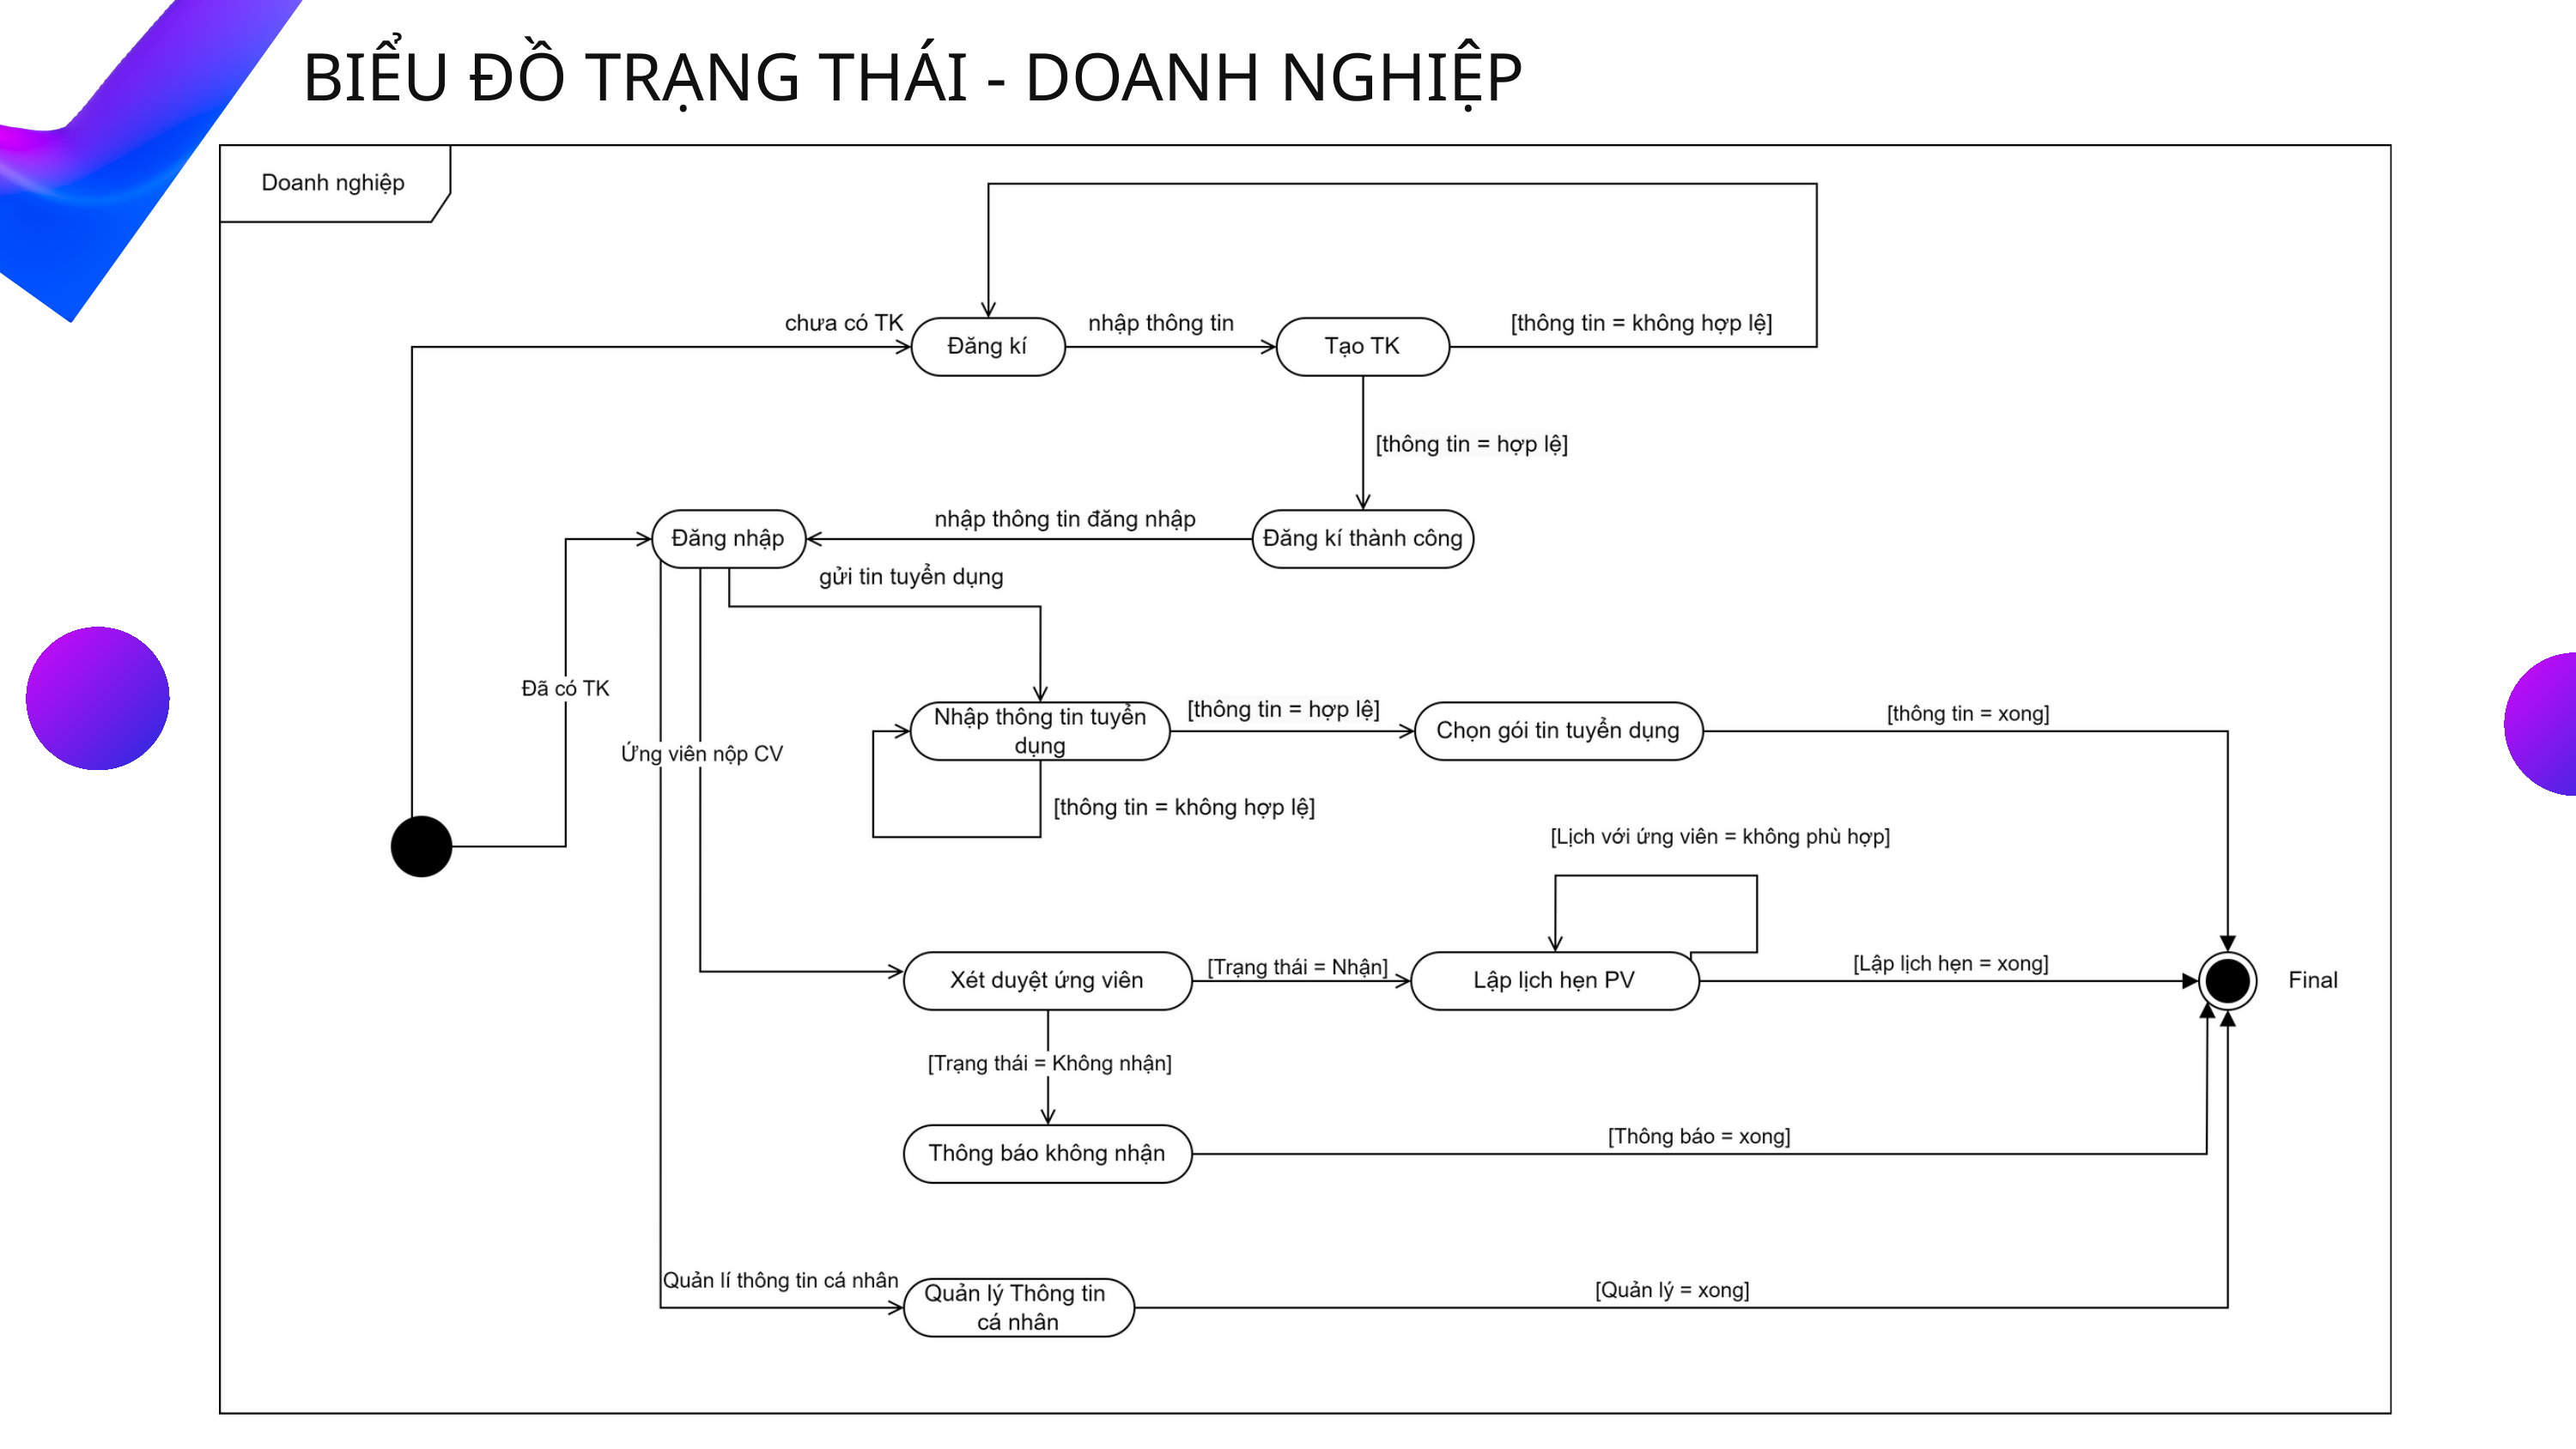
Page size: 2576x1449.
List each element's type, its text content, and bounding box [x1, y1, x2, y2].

text_box [0, 0, 303, 324]
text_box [26, 627, 170, 771]
text_box BIỂU ĐỒ TRẠNG THÁI - DOANH NGHIỆP [301, 34, 2502, 114]
text_box [219, 144, 2392, 1417]
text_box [2504, 652, 2576, 797]
